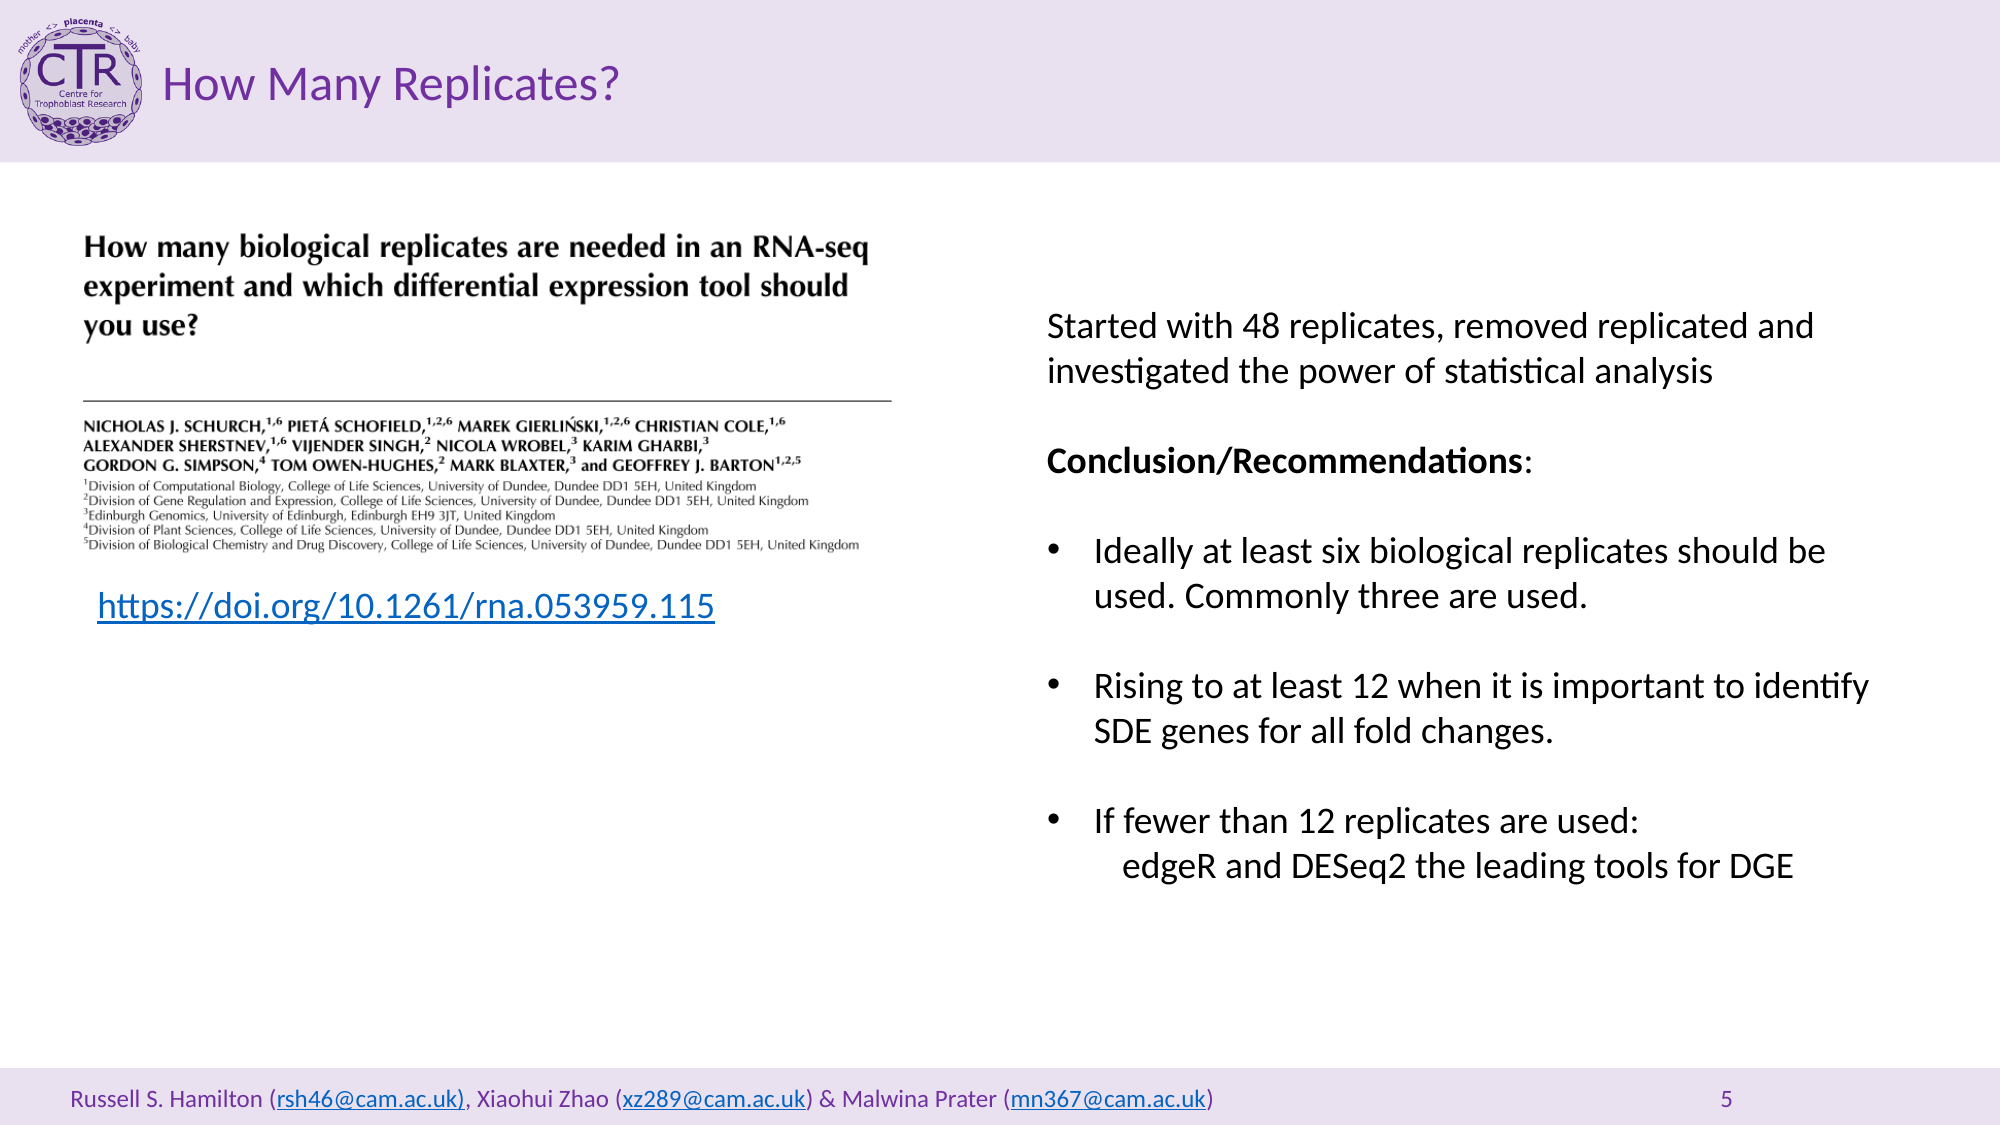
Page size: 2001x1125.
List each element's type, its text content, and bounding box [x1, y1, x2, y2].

picture [78, 227, 904, 568]
text_box [0, 1067, 2000, 1125]
text_box How Many Replicates? [147, 43, 637, 118]
text_box [0, 0, 2000, 163]
text_box https://doi.org/10.1261/rna.053959.115 [82, 573, 731, 634]
text_box Started with 48 replicates, removed replicated and investigated the power of statistical analysis Conclusion/Recommendations: Ideally at least six biological replicates should be used. Commonly three are used. Rising to at least 12 when it is important to identify SDE genes for all fold changes. If fewer than 12 replicates are used: edgeR and DESeq2 the leading tools for DGE [1032, 293, 1910, 894]
text_box Russell S. Hamilton (rsh46@cam.ac.uk), Xiaohui Zhao (xz289@cam.ac.uk) & Malwina Prater (mn367@cam.ac.uk) 5 [55, 1074, 1910, 1120]
picture [11, 16, 146, 146]
